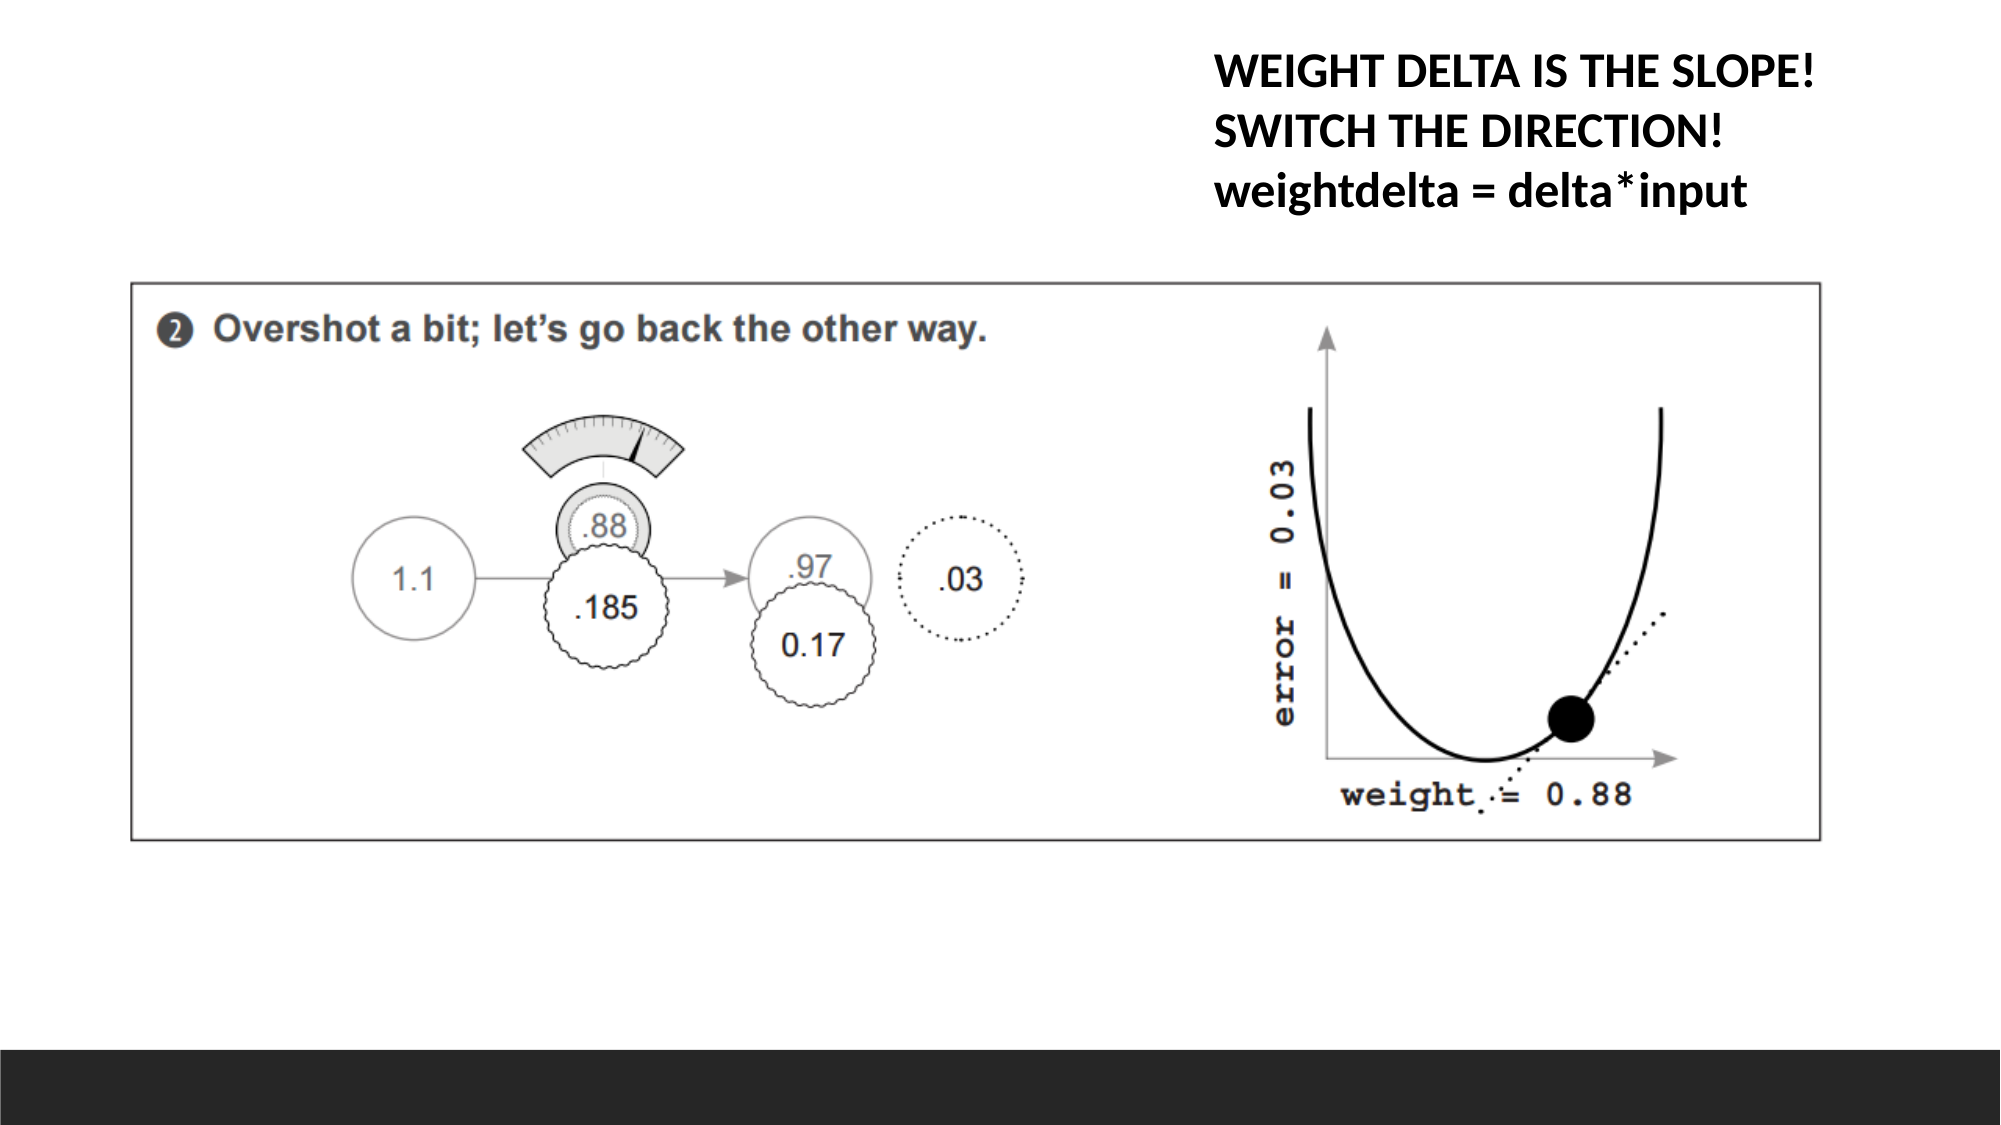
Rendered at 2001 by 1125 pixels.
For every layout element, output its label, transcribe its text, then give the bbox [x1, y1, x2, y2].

picture [115, 271, 1835, 854]
text_box WEIGHT DELTA IS THE SLOPE! SWITCH THE DIRECTION! weightdelta = delta*input [1198, 30, 1927, 167]
